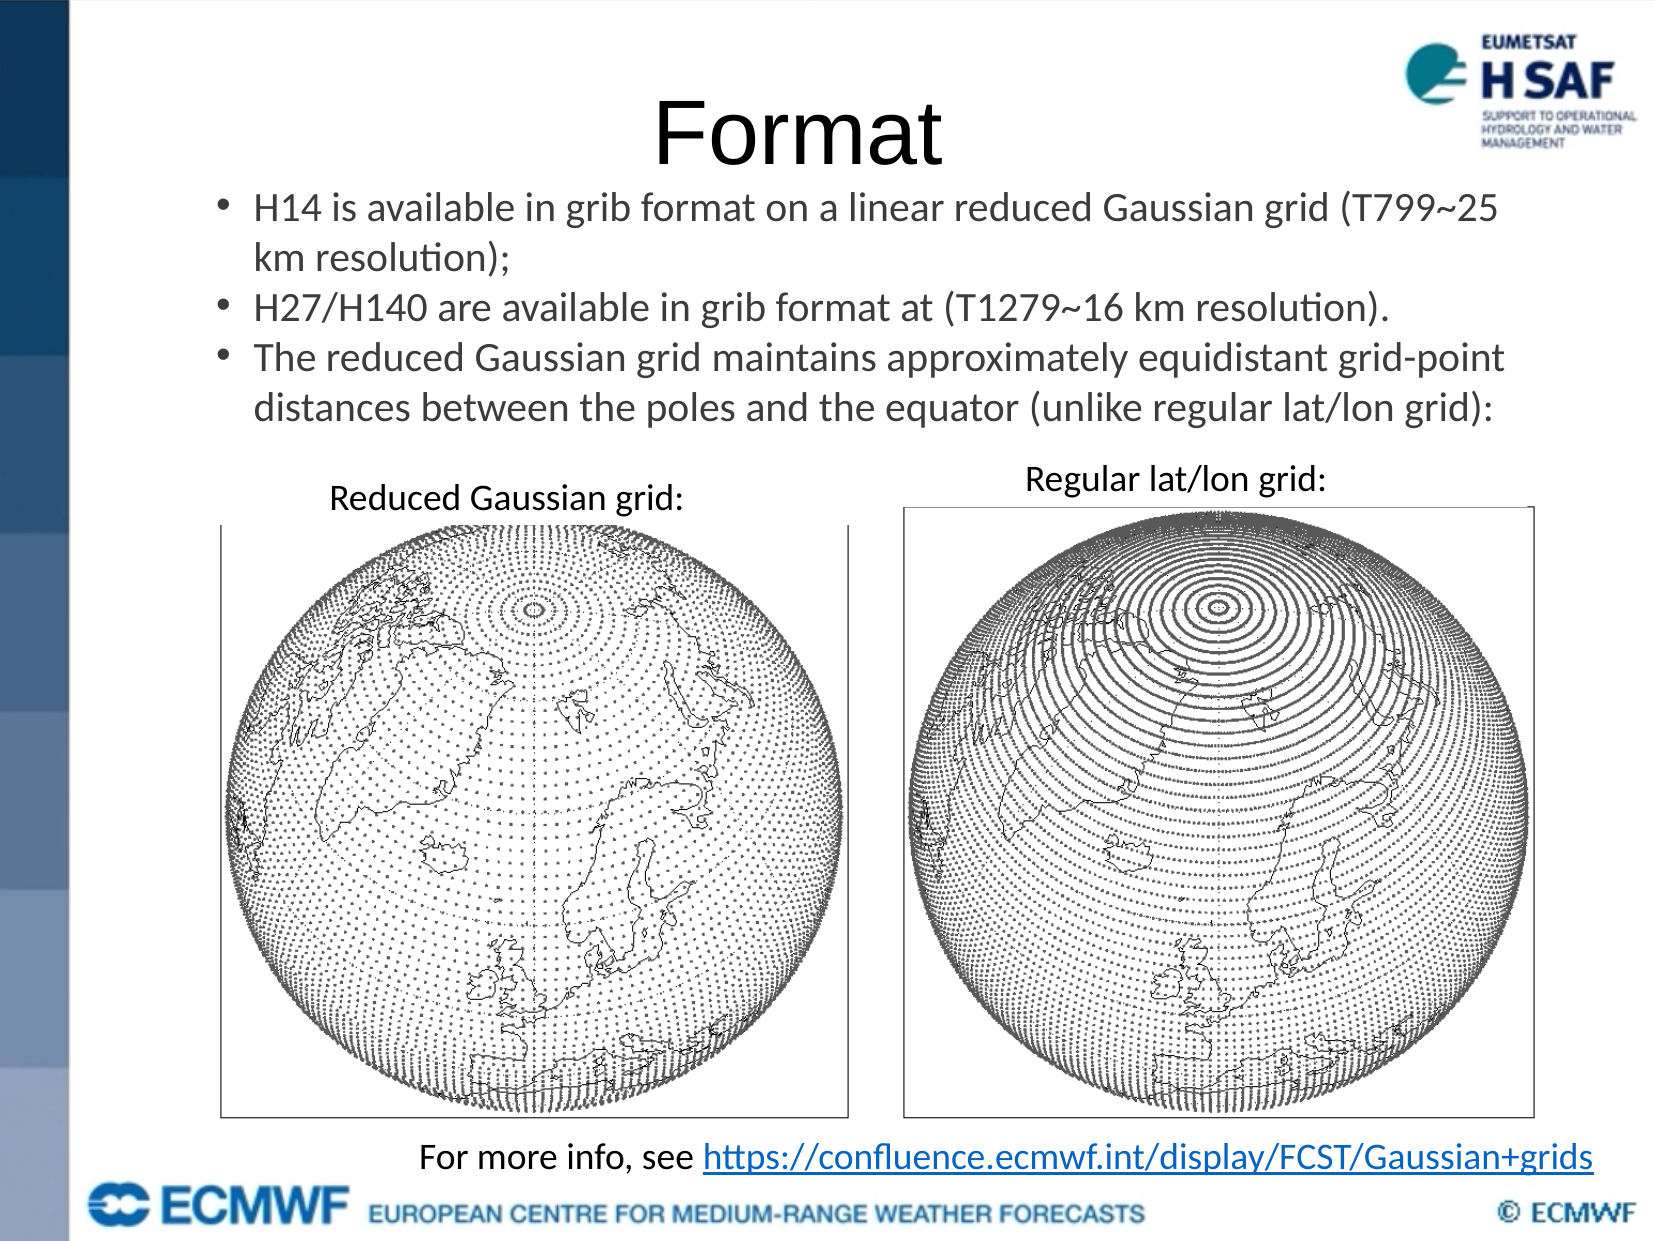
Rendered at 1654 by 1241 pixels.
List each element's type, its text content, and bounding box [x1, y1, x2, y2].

text_box Reduced Gaussian grid: [159, 465, 856, 525]
text_box Regular lat/lon grid: [824, 447, 1528, 507]
text_box Format [54, 24, 1542, 232]
text_box For more info, see https://confluence.ecmwf.int/display/FCST/Gaussian+grids [381, 1124, 1641, 1185]
text_box H14 is available in grib format on a linear reduced Gaussian grid (T799~25 km resolution); H27/H140 are available in grib format at (T1279~16 km resolution). The reduced Gaussian grid maintains approximately equidistant grid-point distances between the poles and the equator (unlike regular lat/lon grid): [126, 172, 1524, 437]
picture [0, 0, 1654, 1241]
